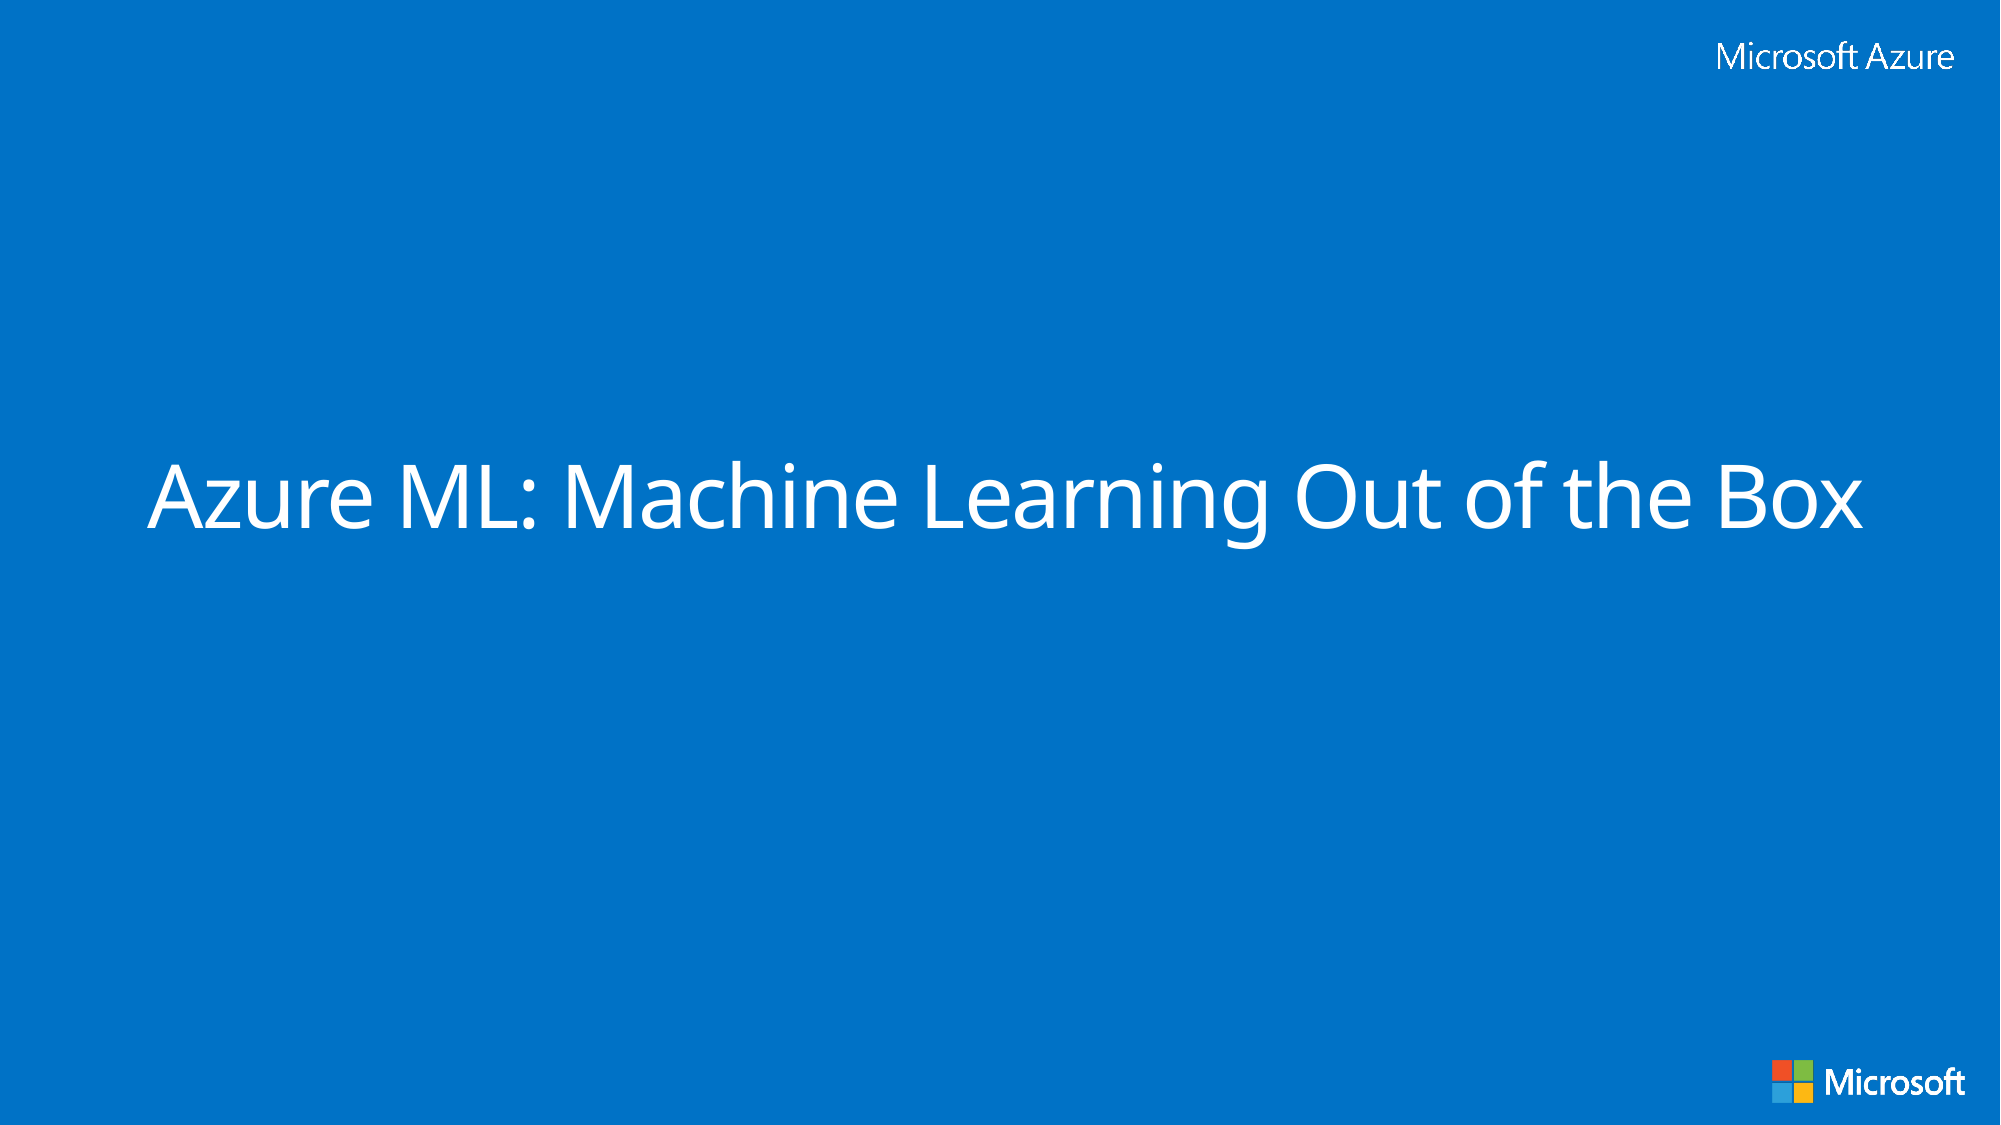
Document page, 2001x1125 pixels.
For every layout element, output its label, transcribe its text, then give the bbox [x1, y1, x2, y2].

title Azure ML: Machine Learning Out of the Box [126, 444, 1886, 653]
picture [1699, 24, 1972, 87]
picture [1772, 1060, 1965, 1103]
